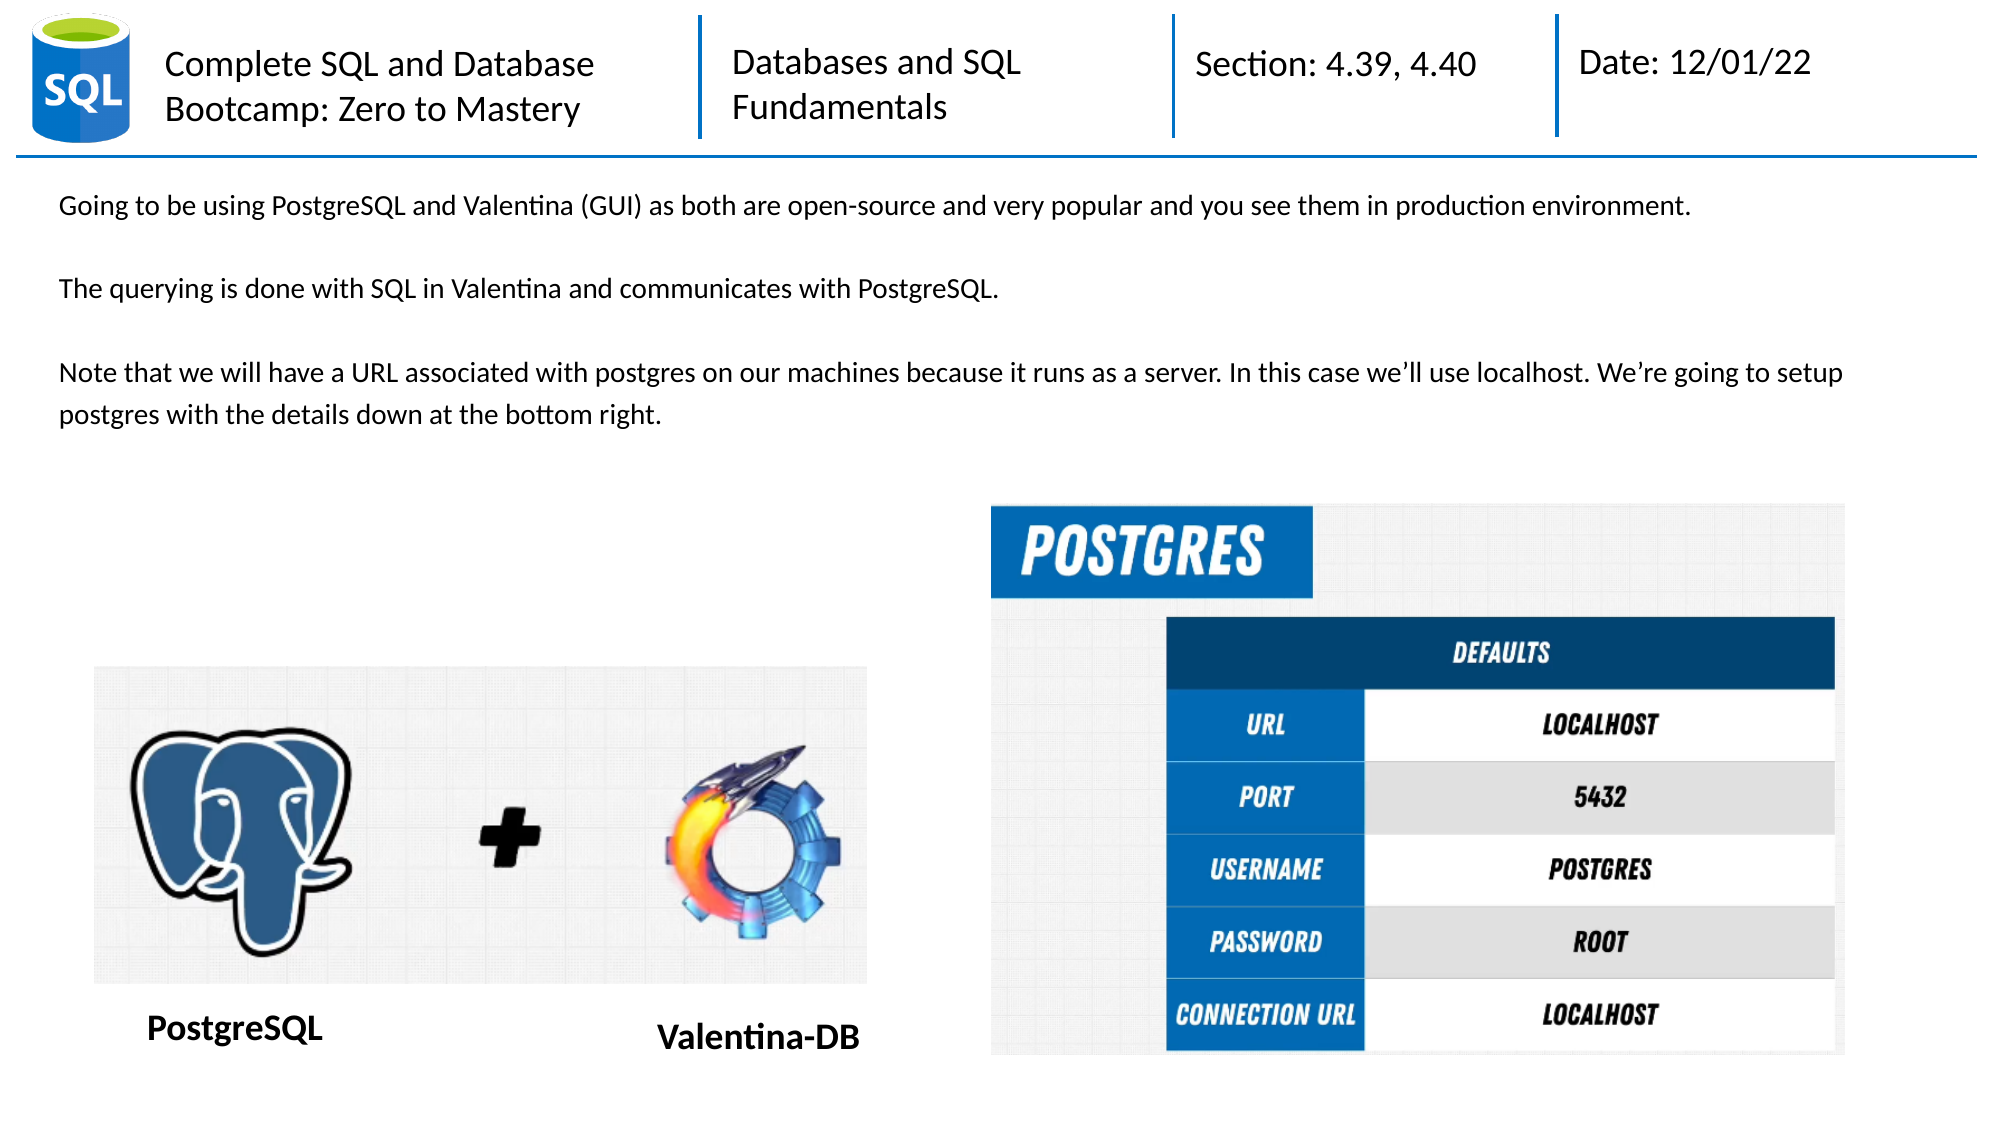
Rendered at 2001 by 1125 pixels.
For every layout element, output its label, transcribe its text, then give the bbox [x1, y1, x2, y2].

picture [991, 503, 1845, 1055]
text_box Going to be using PostgreSQL and Valentina (GUI) as both are open-source and very popular and you see them in production environment. The querying is done with SQL in Valentina and communicates with PostgreSQL. Note that we will have a URL associated with postgres on our machines because it runs as a server. In this case we’ll use localhost. We’re going to setup postgres with the details down at the bottom right. [43, 171, 1940, 570]
text_box PostgreSQL [131, 986, 355, 1067]
picture [94, 666, 867, 984]
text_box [16, 13, 1978, 157]
text_box Valentina-DB [641, 994, 897, 1076]
